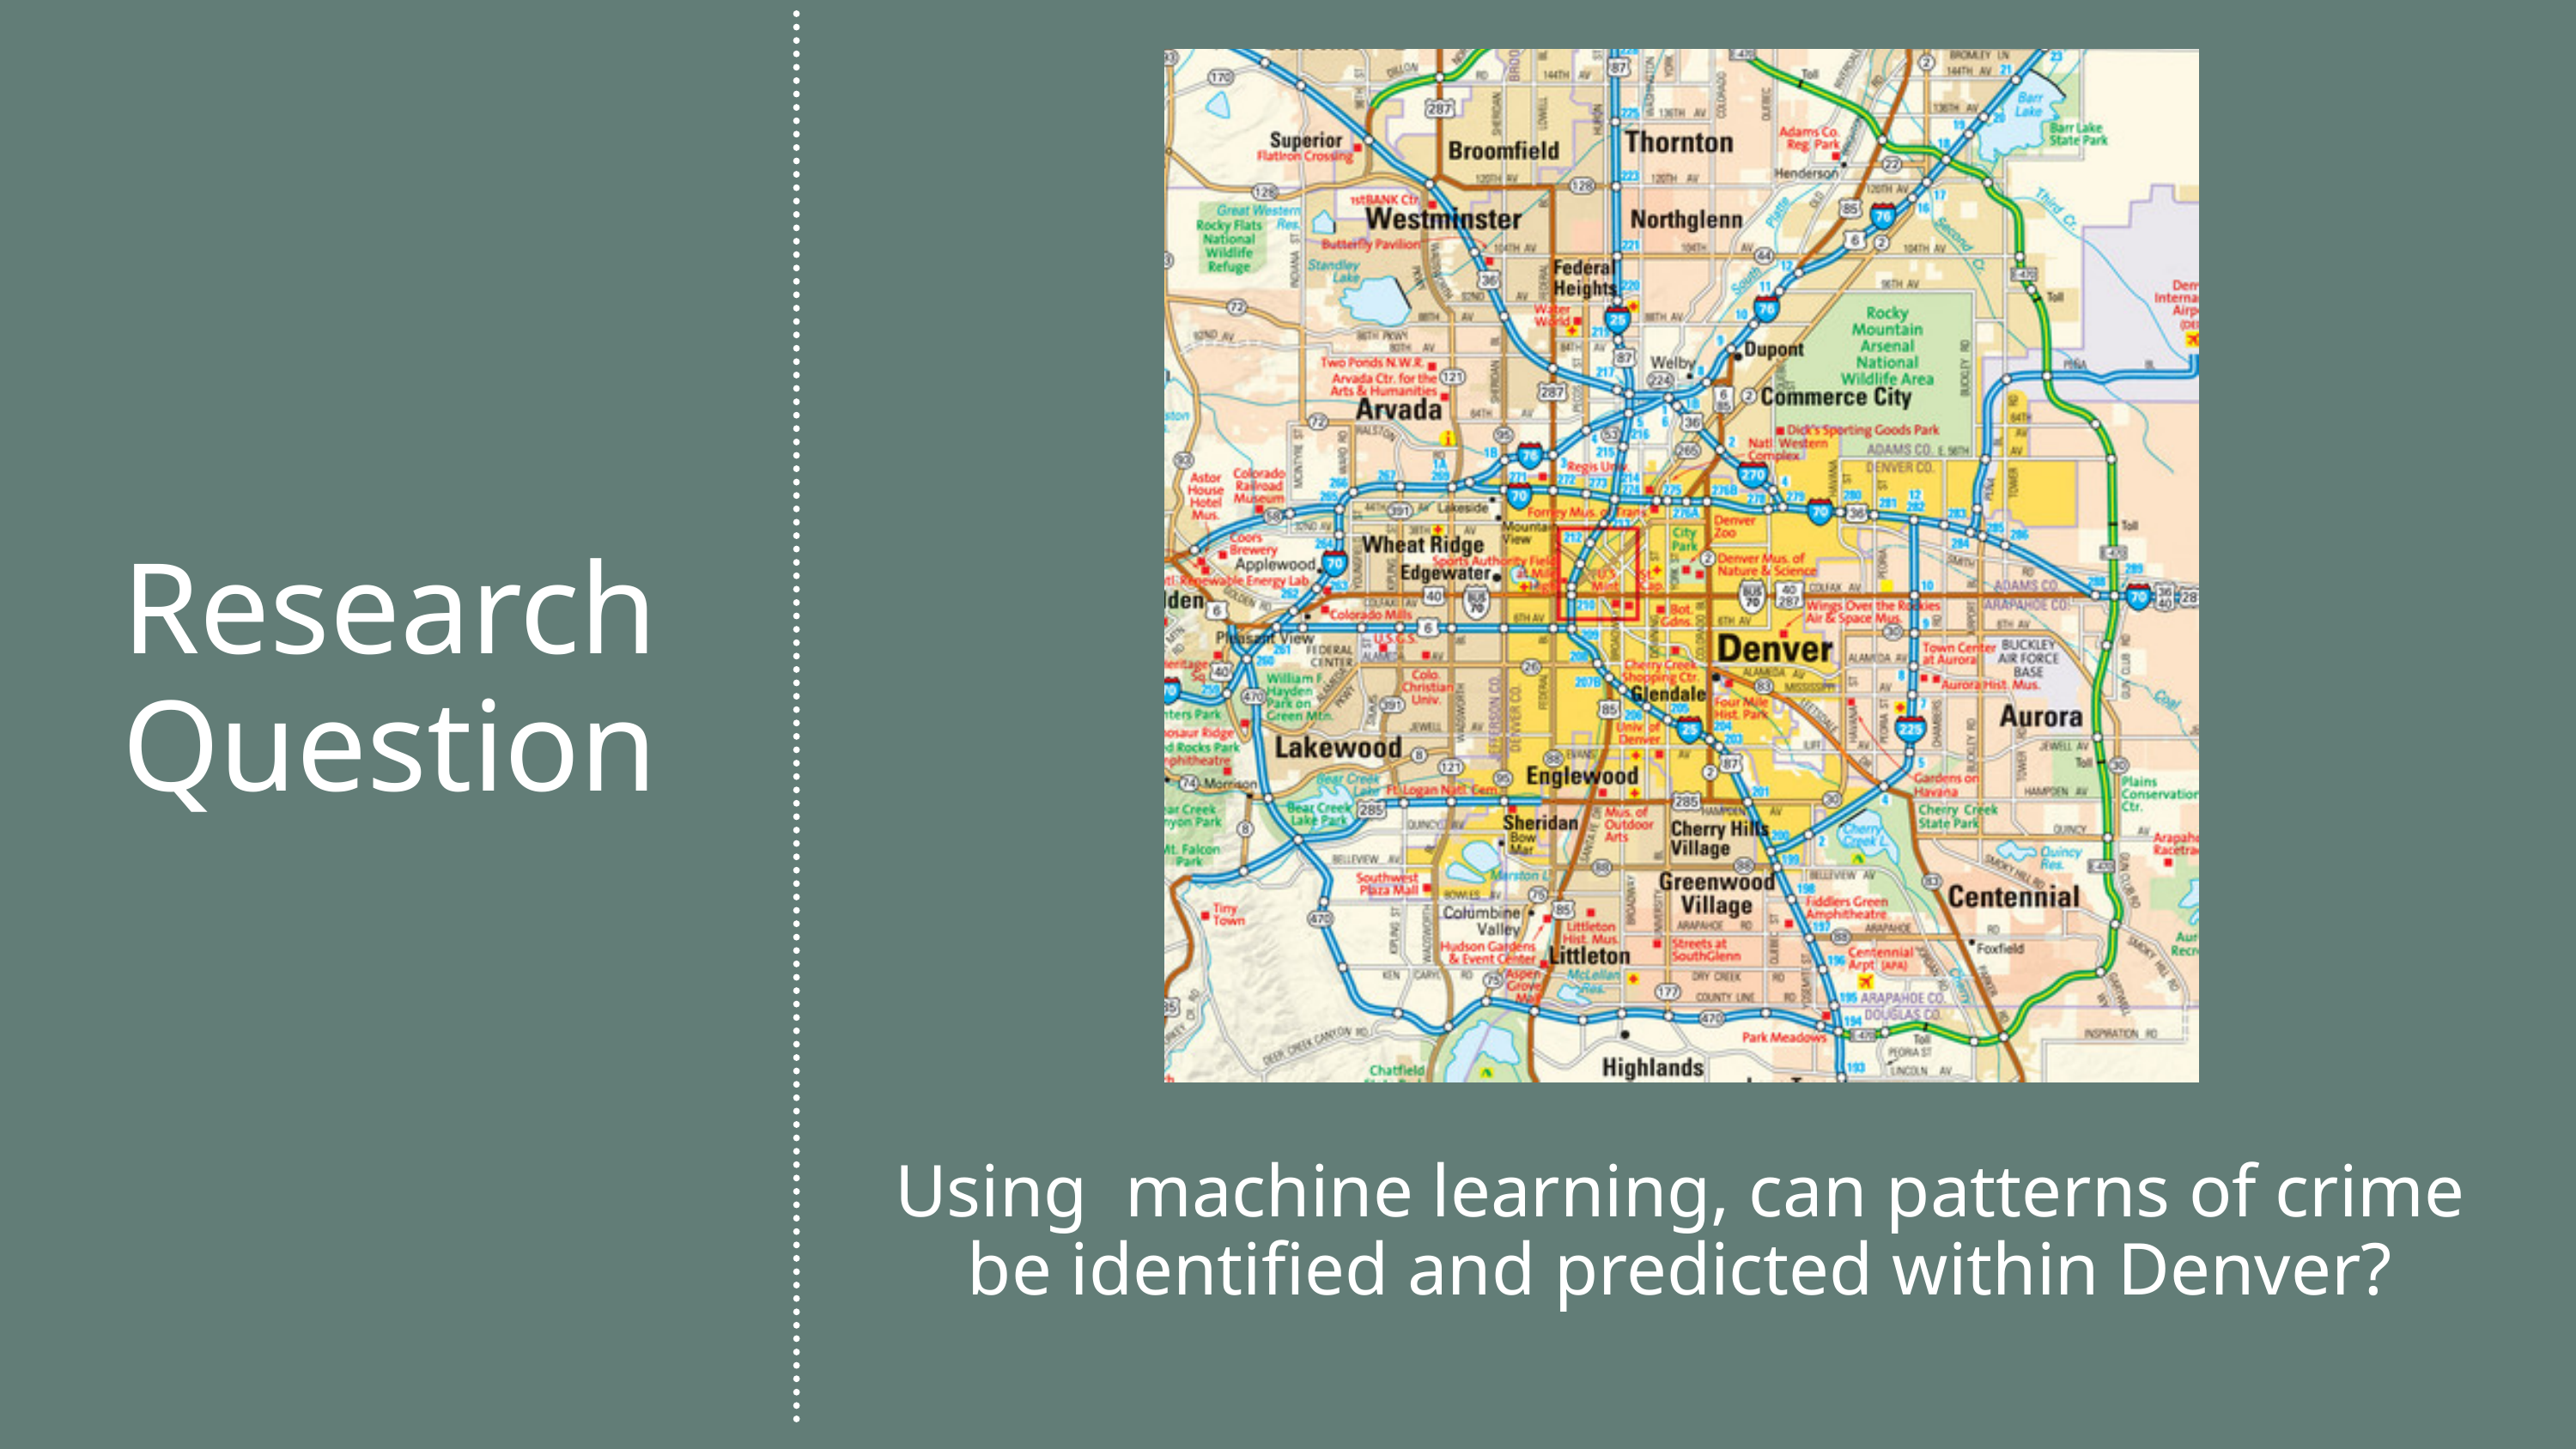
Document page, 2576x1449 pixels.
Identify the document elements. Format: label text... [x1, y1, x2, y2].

text_box Using machine learning, can patterns of crime be identified and predicted within Denver? [852, 1152, 2509, 1310]
text_box Research Question [74, 541, 707, 817]
picture [1164, 48, 2199, 1082]
